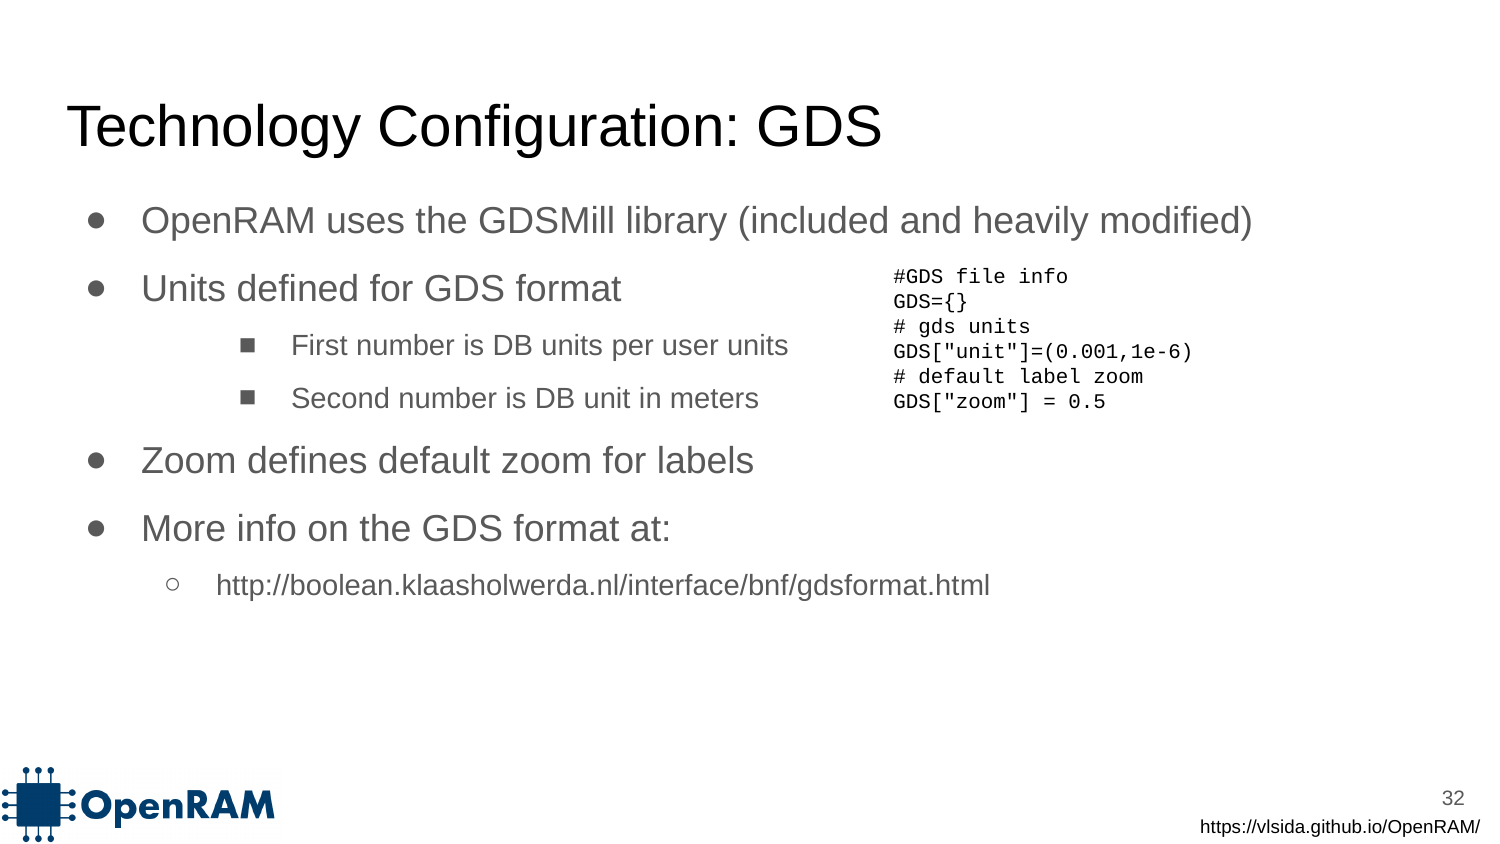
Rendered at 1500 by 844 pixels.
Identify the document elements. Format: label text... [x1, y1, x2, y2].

list OpenRAM uses the GDSMill library (included and heavily modified) Units defined for GDS format First number is DB units per user units Second number is DB unit in meters Zoom defines default zoom for labels More info on the GDS format at: http://boolean.klaasholwerda.nl/interface/bnf/gdsformat.html [51, 173, 1449, 735]
text_box #GDS file info GDS={} # gds units GDS["unit"]=(0.001,1e-6) # default label zoom GDS["zoom"] = 0.5 [878, 247, 1383, 478]
slide_number ‹#› [1389, 764, 1480, 830]
title Technology Configuration: GDS [51, 72, 1449, 167]
picture [0, 764, 283, 844]
